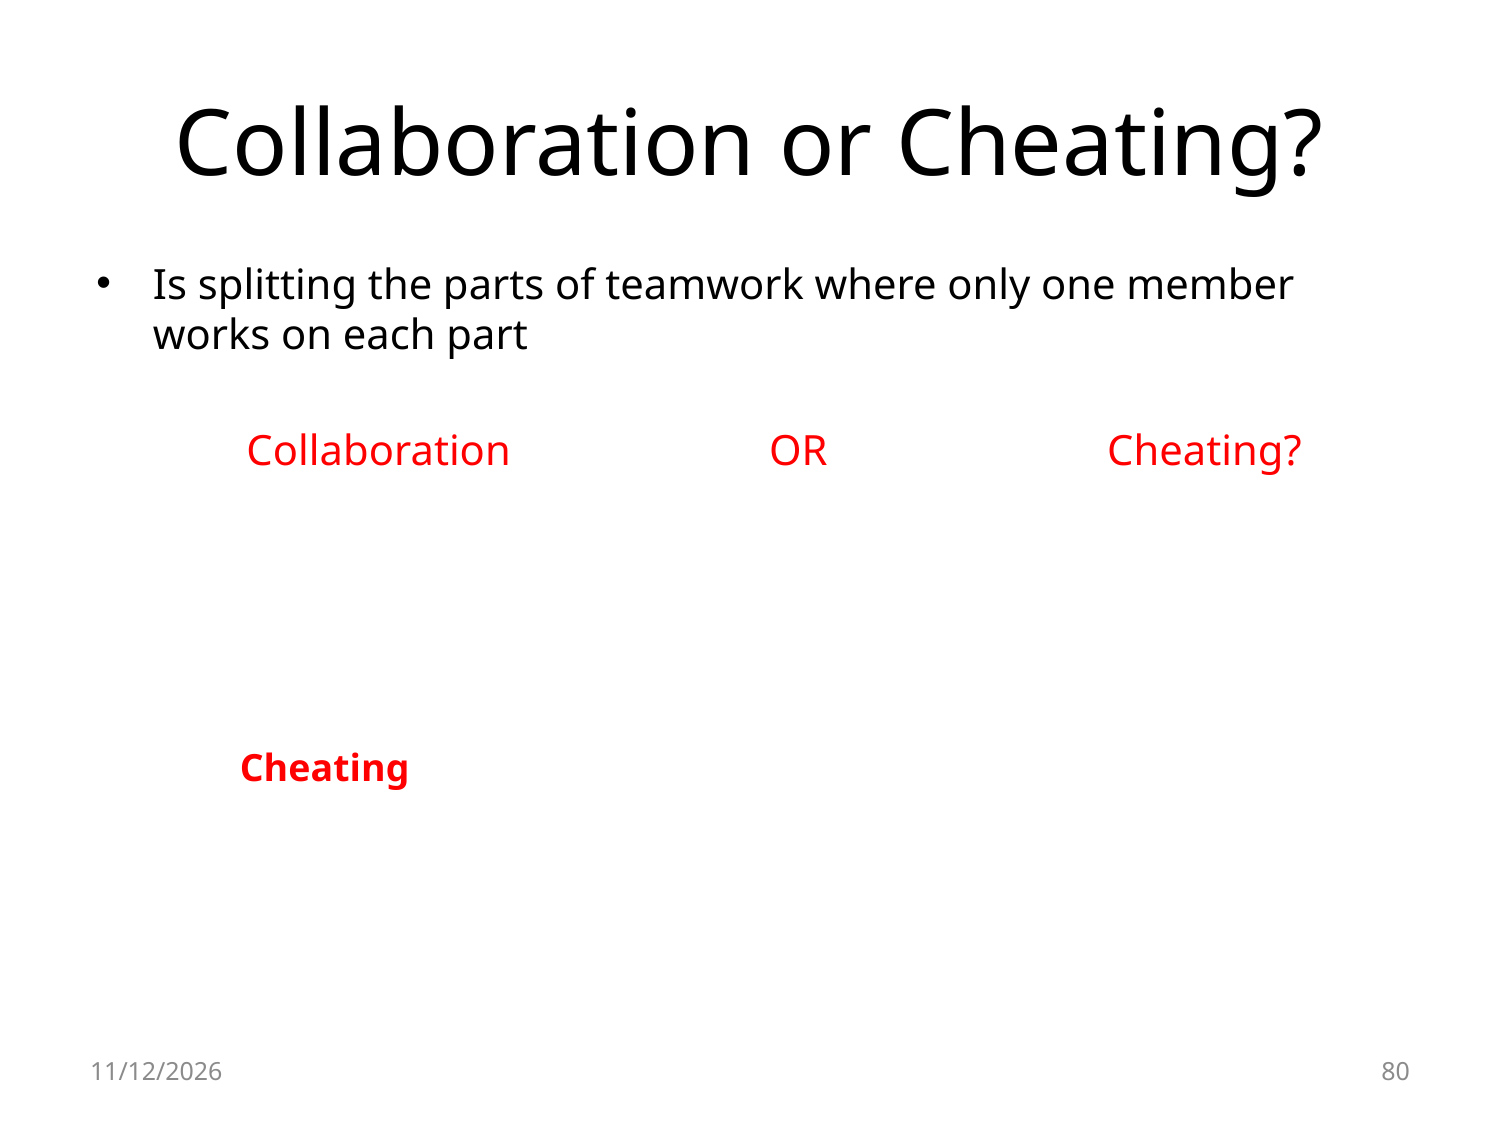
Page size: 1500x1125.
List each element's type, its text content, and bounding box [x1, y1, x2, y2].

slide_number 80 [1074, 1042, 1425, 1103]
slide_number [75, 1042, 425, 1103]
text_box Cheating [224, 736, 1413, 797]
list Is splitting the parts of teamwork where only one member works on each part Collaboration OR Cheating? [81, 249, 1429, 613]
title Collaboration or Cheating? [75, 45, 1425, 233]
